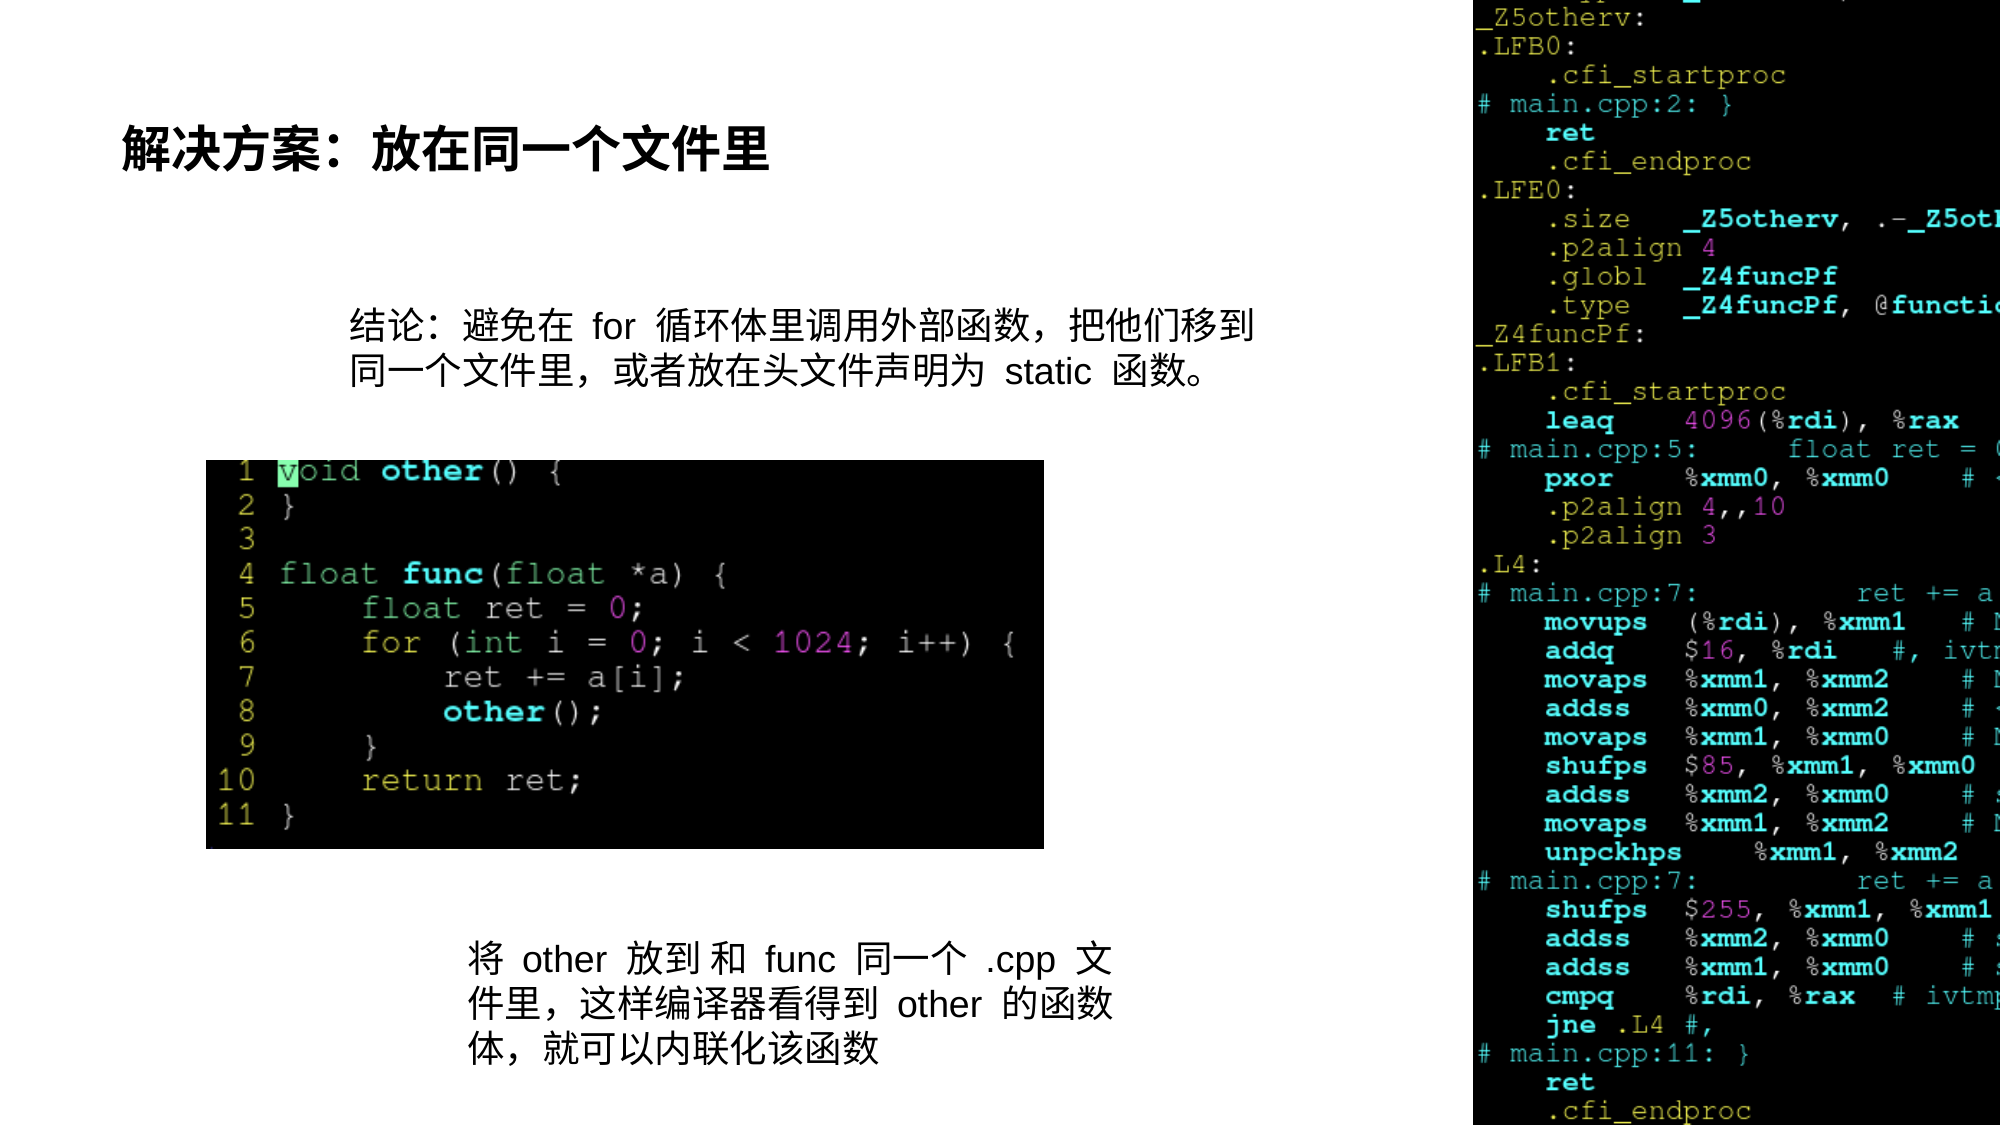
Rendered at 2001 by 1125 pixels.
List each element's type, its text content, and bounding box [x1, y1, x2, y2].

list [206, 460, 1044, 849]
title 解决方案：放在同一个文件里 [106, 42, 1473, 260]
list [1473, 0, 2000, 1125]
text_box 将 other 放到 和 func 同一个 .cpp 文件里，这样编译器看得到 other 的函数体，就可以内联化该函数 [452, 927, 1136, 1077]
text_box 结论：避免在 for 循环体里调用外部函数，把他们移到同一个文件里，或者放在头文件声明为 static 函数。 [335, 295, 1283, 400]
